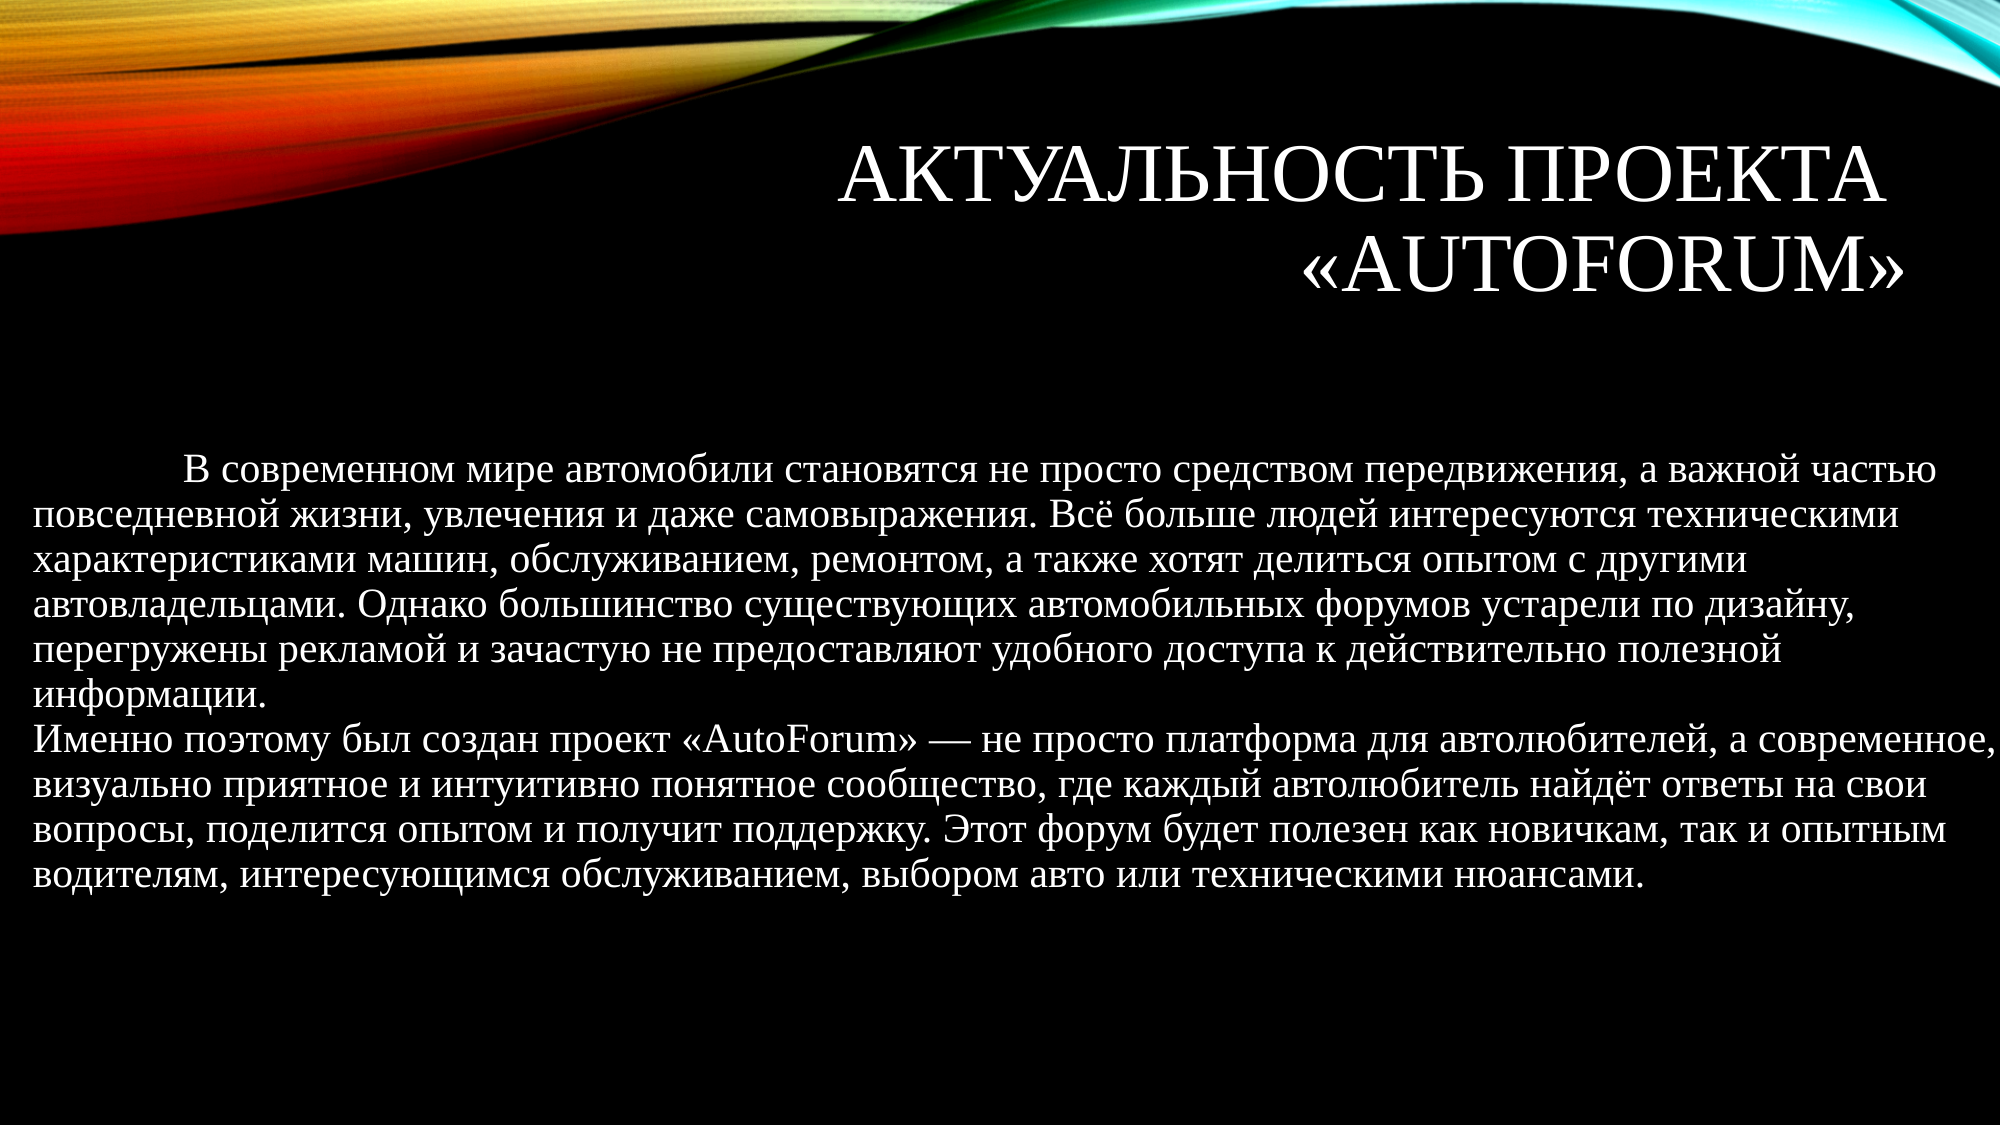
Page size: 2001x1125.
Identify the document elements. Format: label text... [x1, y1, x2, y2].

title Актуальность проекта «autoforum» [261, 100, 1924, 339]
picture [0, 0, 2000, 237]
list В современном мире автомобили становятся не просто средством передвижения, а важной частью повседневной жизни, увлечения и даже самовыражения. Всё больше людей интересуются техническими характеристиками машин, обслуживанием, ремонтом, а также хотят делиться опытом с другими автовладельцами. Однако большинство существующих автомобильных форумов устарели по дизайну, перегружены рекламой и зачастую не предоставляют удобного доступа к действительно полезной информации. Именно поэтому был создан проект «AutoForum» — не просто платформа для автолюбителей, а современное, визуально приятное и интуитивно понятное сообщество, где каждый автолюбитель найдёт ответы на свои вопросы, поделится опытом и получит поддержку. Этот форум будет полезен как новичкам, так и опытным водителям, интересующимся обслуживанием, выбором авто или техническими нюансами. [17, 438, 2000, 1038]
